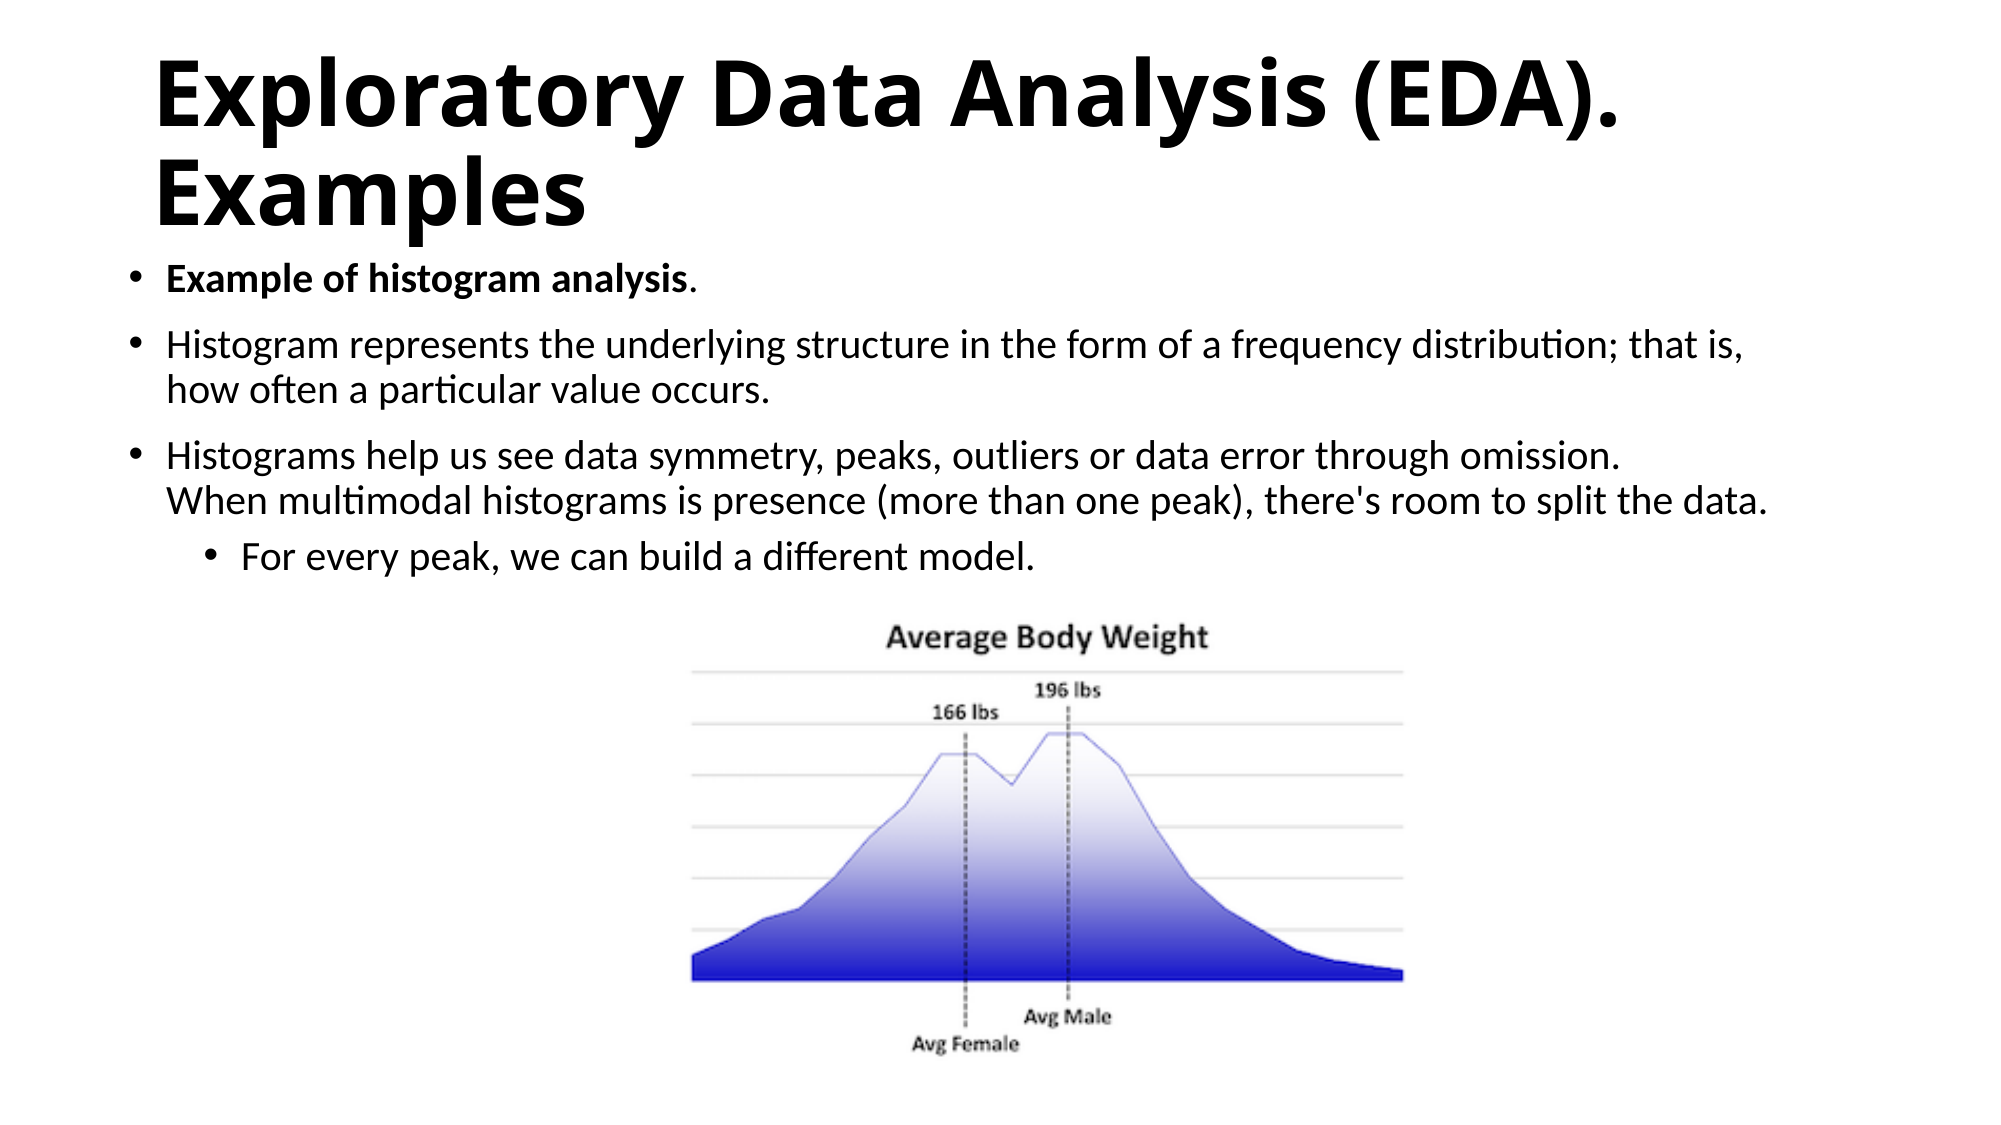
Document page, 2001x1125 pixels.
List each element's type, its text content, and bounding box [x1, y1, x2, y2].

title Exploratory Data Analysis (EDA). Examples [137, 59, 1863, 233]
list Example of histogram analysis. Histogram represents the underlying structure in the form of a frequency distribution; that is, how often a particular value occurs. Histograms help us see data symmetry, peaks, outliers or data error through omission. When multimodal histograms is presence (more than one peak), there's room to split the data. For every peak, we can build a different model. [113, 249, 1839, 963]
picture [680, 606, 1416, 1061]
